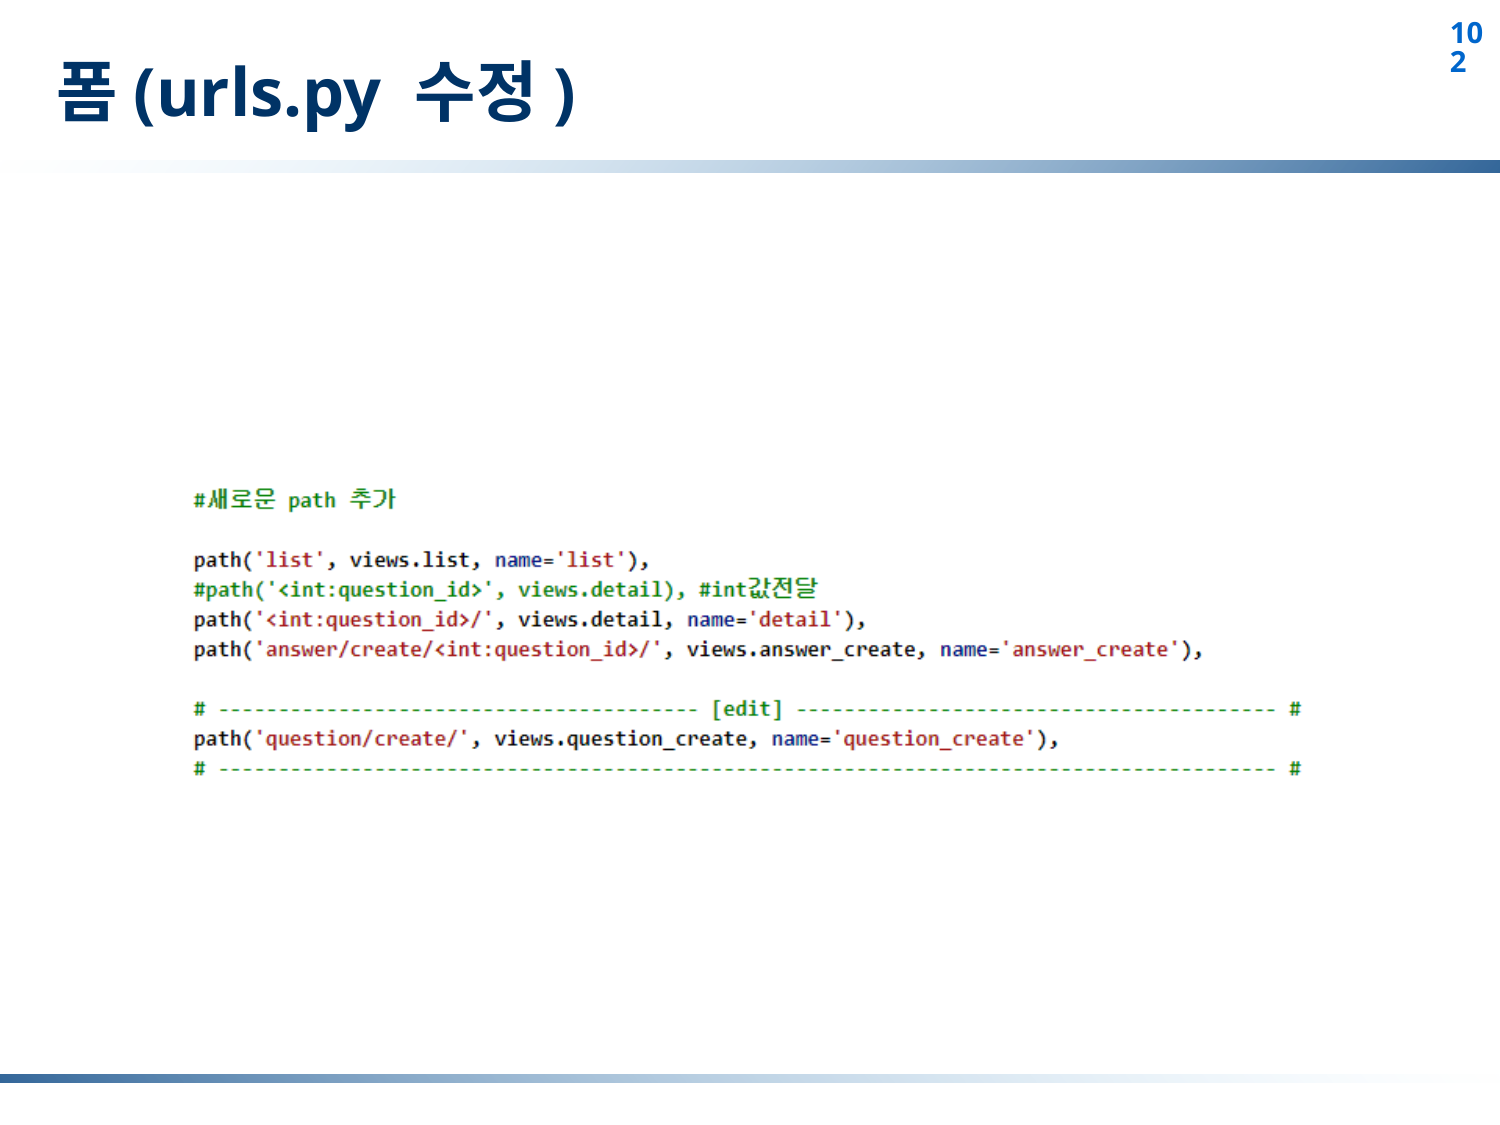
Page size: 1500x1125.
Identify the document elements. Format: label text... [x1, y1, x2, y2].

title 폼(urls.py 수정) [41, 19, 1424, 161]
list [169, 470, 1331, 785]
